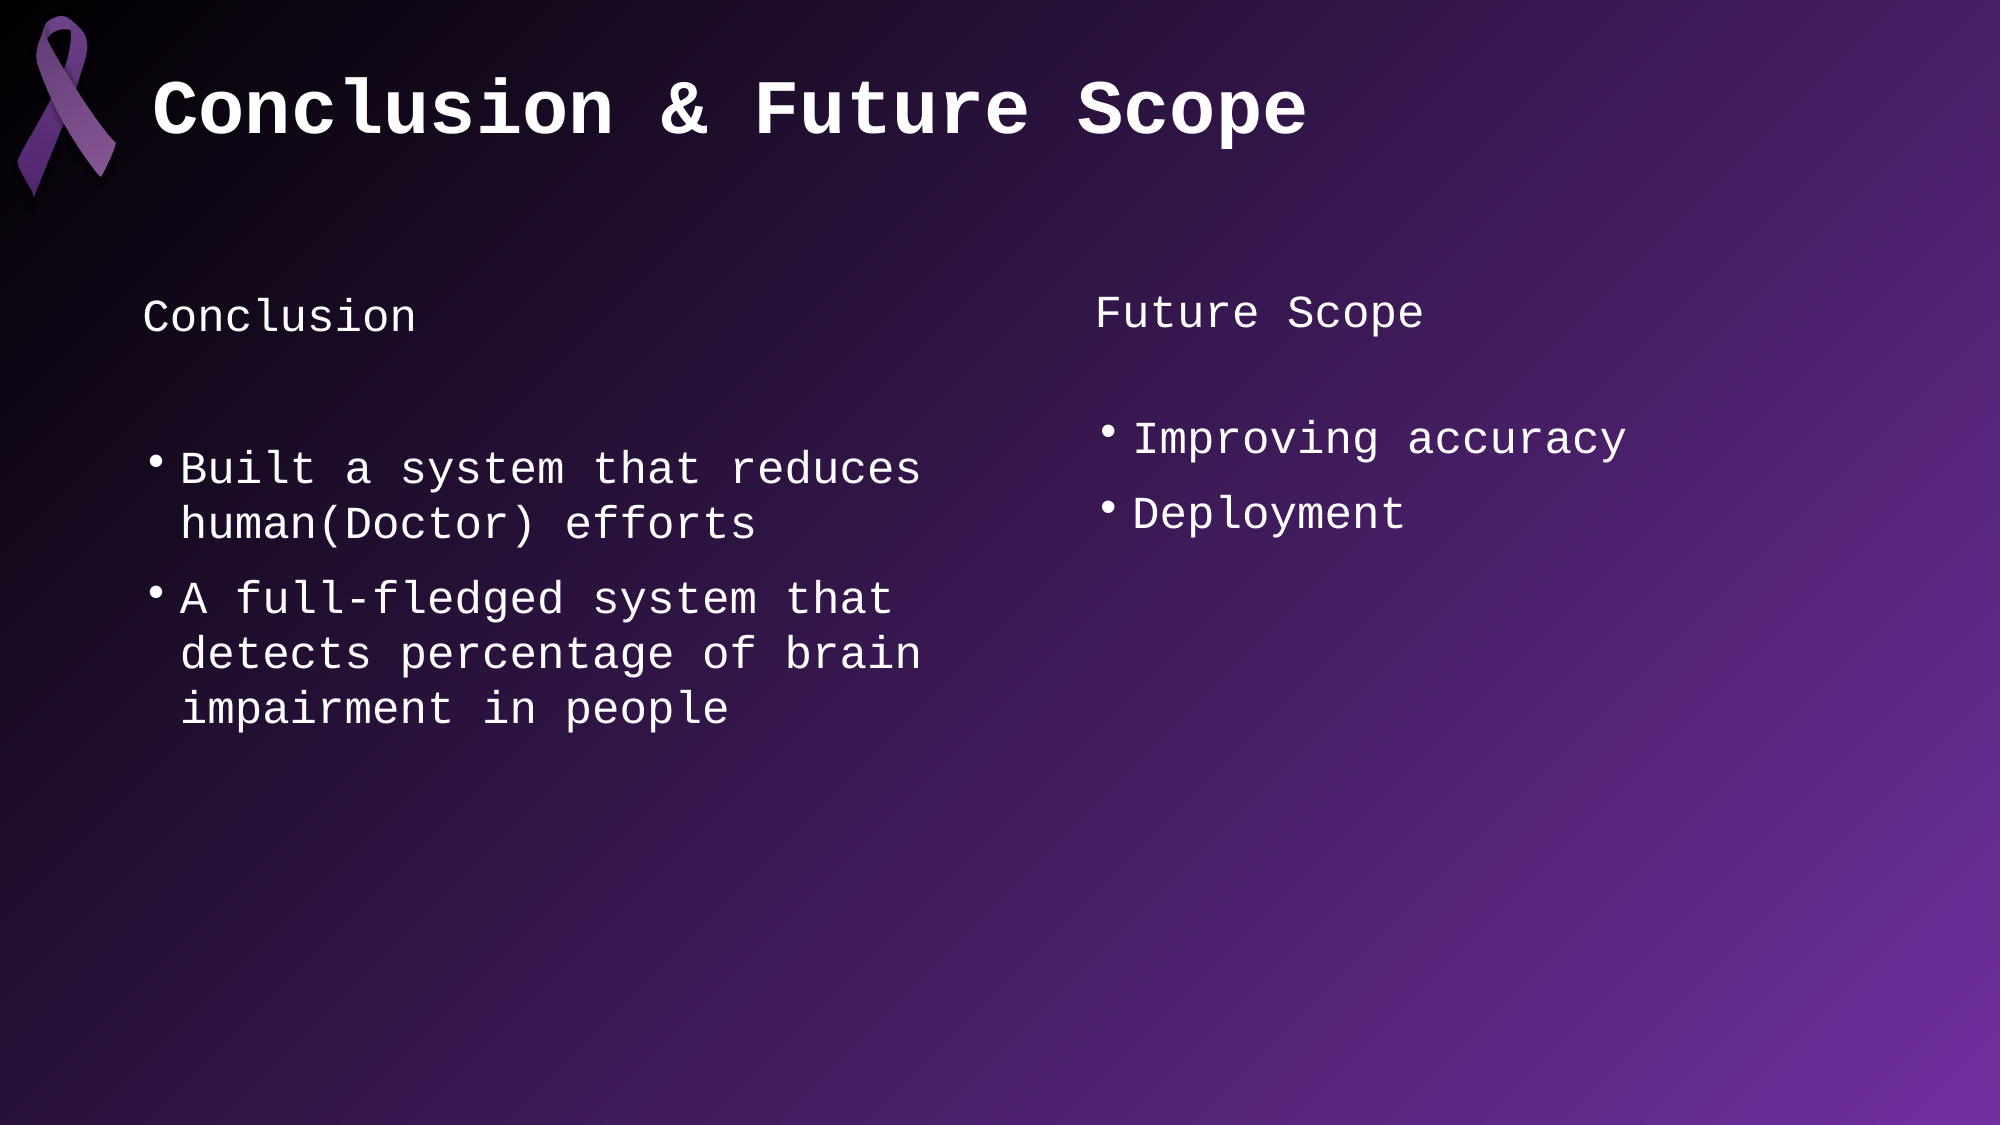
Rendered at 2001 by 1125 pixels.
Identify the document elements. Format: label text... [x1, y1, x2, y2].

picture [0, 0, 156, 234]
text_box Future Scope Improving accuracy Deployment [1079, 272, 1671, 770]
title Conclusion Built a system that reduces human(Doctor) efforts A full-fledged system that detects percentage of brain impairment in people [127, 272, 1080, 822]
text_box Conclusion & Future Scope [137, 51, 1868, 179]
